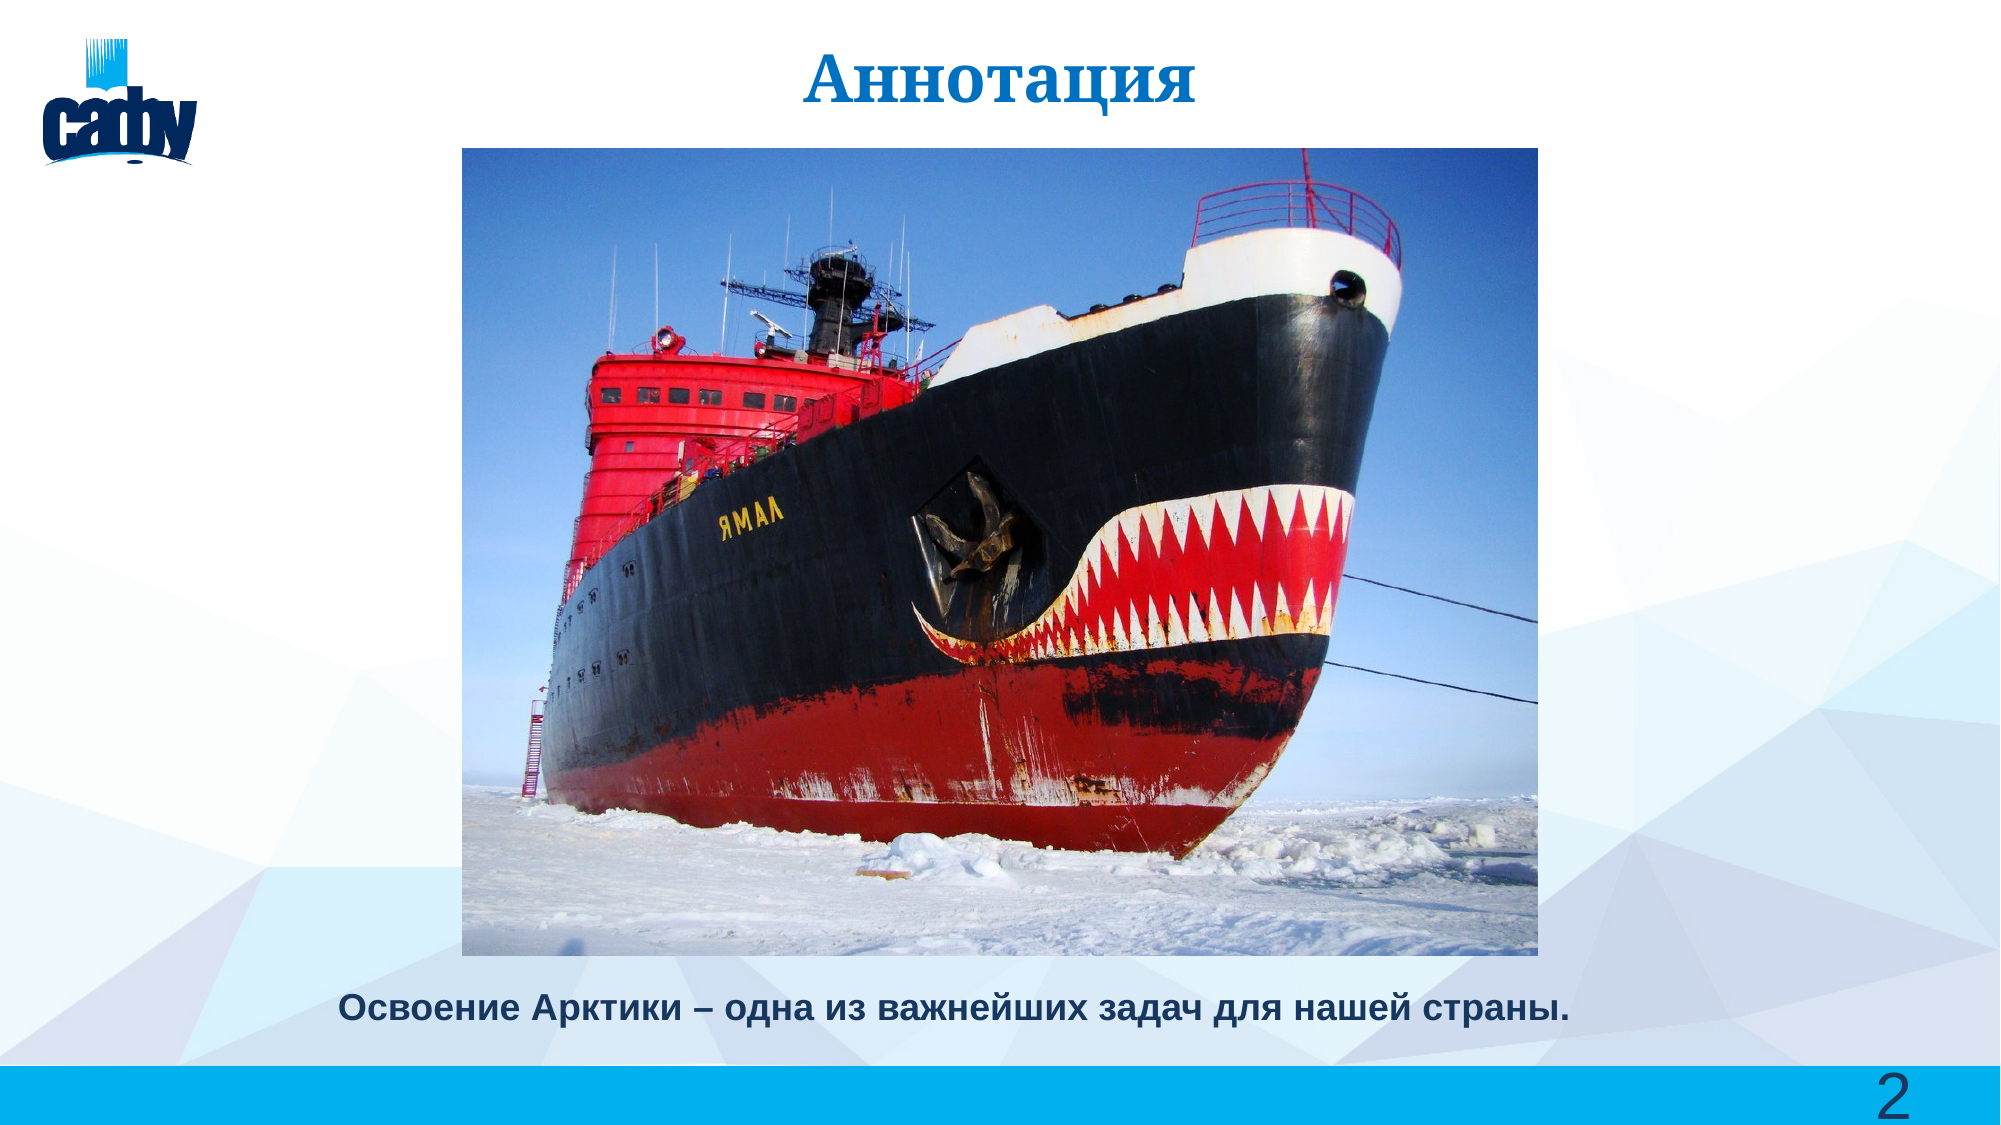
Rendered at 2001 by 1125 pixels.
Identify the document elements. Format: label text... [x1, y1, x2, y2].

text_box Освоение Арктики – одна из важнейших задач для нашей страны. [173, 975, 1945, 1036]
title Аннотация [291, 0, 1709, 158]
slide_number 2 [1850, 1062, 1928, 1123]
picture [0, 0, 2001, 1065]
picture [106, 39, 110, 50]
picture [43, 39, 209, 194]
